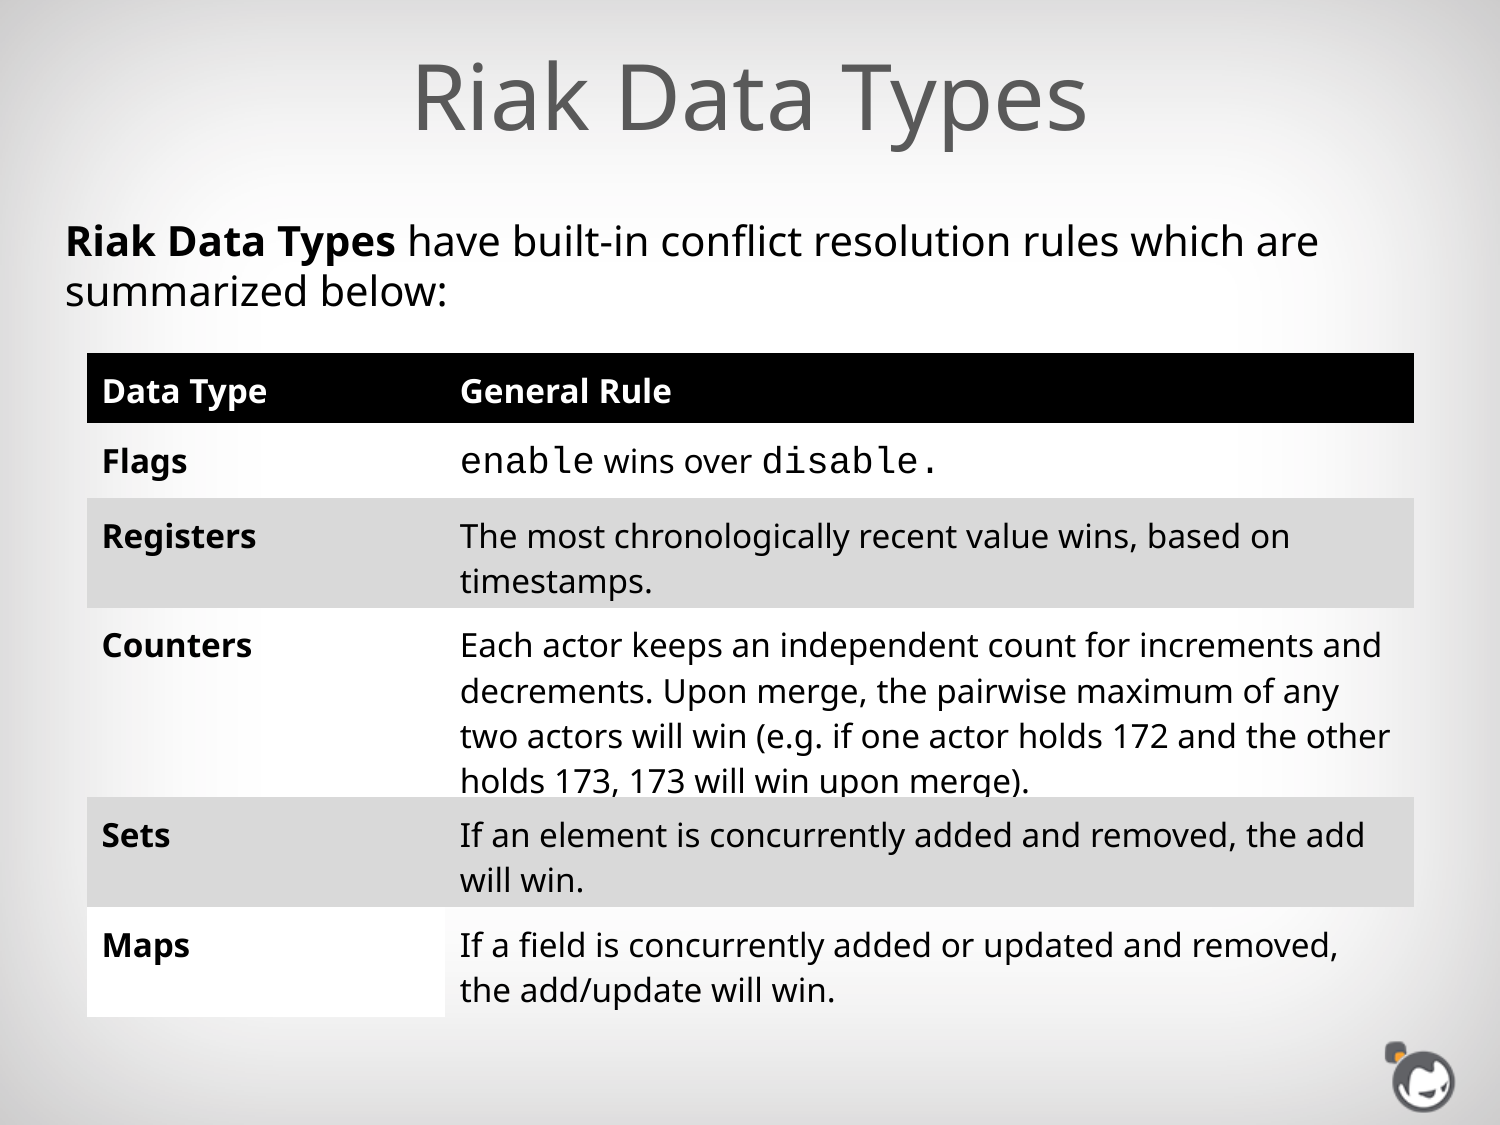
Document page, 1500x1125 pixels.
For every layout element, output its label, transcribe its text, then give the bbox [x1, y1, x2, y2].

table_cell enable wins over disable. [445, 423, 1414, 498]
title Riak Data Types [0, 0, 1500, 188]
table_cell The most chronologically recent value wins, based on timestamps. [445, 498, 1414, 608]
picture [0, 188, 1500, 1125]
table_cell Registers [87, 498, 445, 608]
table_cell Each actor keeps an independent count for increments and decrements. Upon merge, the pairwise maximum of any two actors will win (e.g. if one actor holds 172 and the other holds 173, 173 will win upon merge). [445, 608, 1414, 797]
table_cell Counters [87, 608, 445, 797]
table_cell If a field is concurrently added or updated and removed, the add/update will win. [445, 907, 1414, 1017]
table_cell Maps [87, 907, 445, 1017]
table_cell Flags [87, 423, 445, 498]
table_header General Rule [445, 353, 1414, 423]
table_cell Sets [87, 797, 445, 907]
table_cell If an element is concurrently added and removed, the add will win. [445, 797, 1414, 907]
text_box Riak Data Types have built-in conflict resolution rules which are summarized below: [50, 207, 1438, 323]
table_header Data Type [87, 353, 445, 423]
